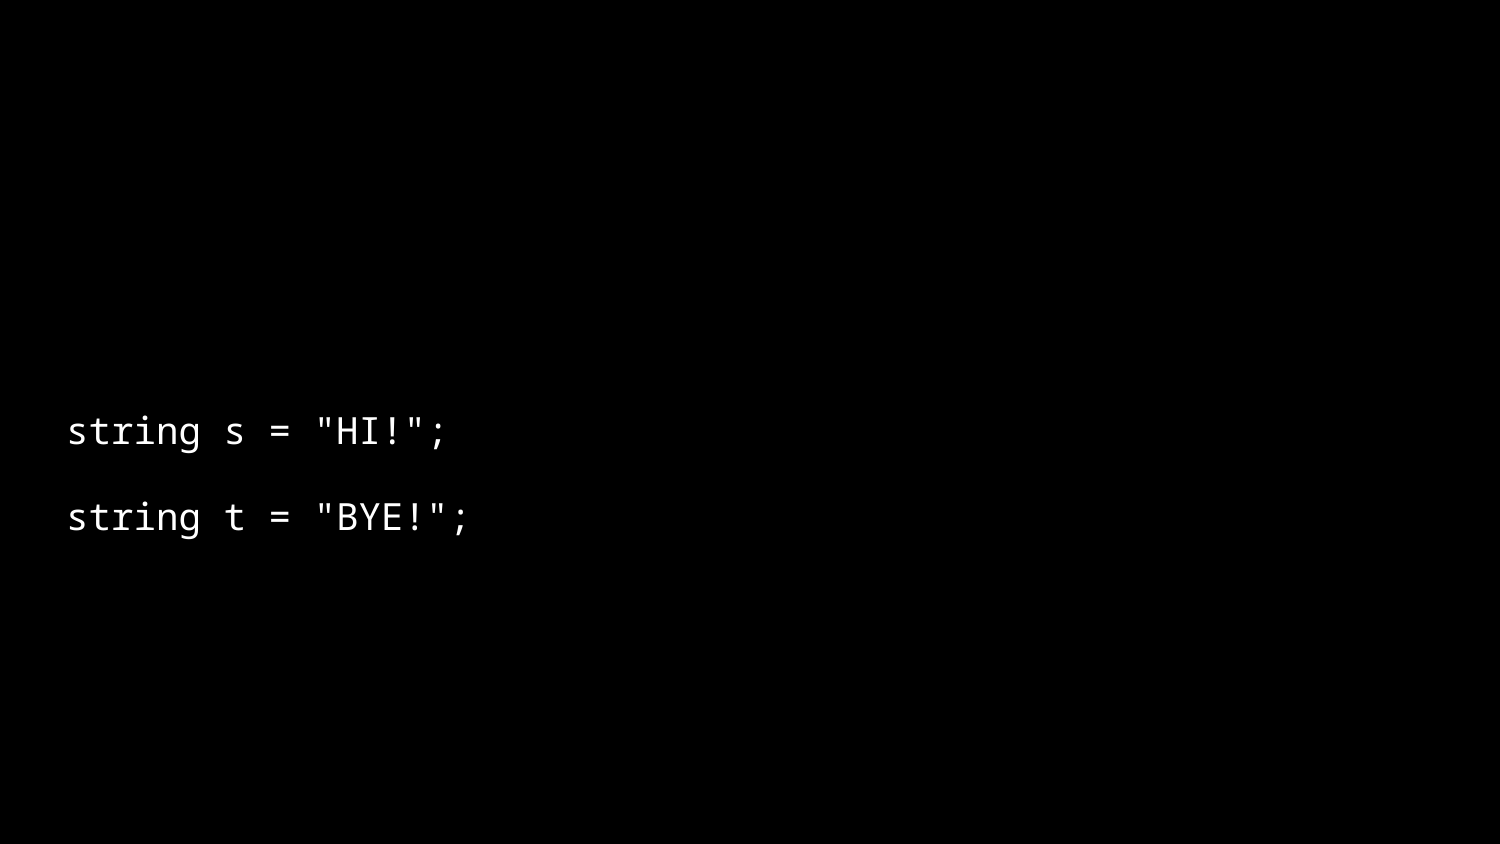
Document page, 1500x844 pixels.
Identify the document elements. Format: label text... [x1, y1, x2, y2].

list string s = "HI!"; string t = "BYE!"; [51, 189, 1449, 750]
